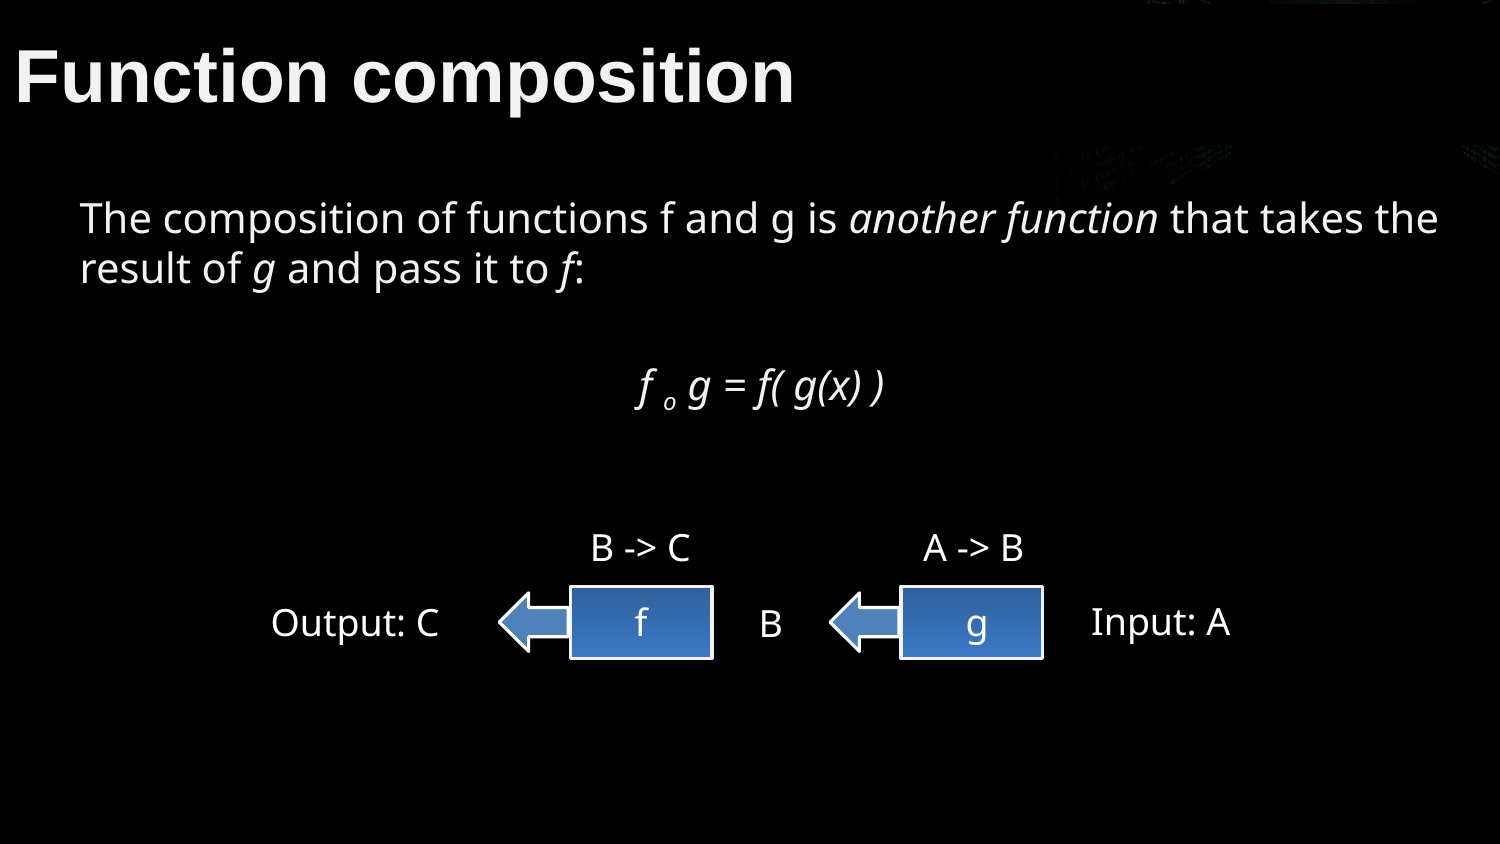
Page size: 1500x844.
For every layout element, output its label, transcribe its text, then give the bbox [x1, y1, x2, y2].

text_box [255, 516, 1245, 659]
picture [0, 146, 1500, 844]
list The composition of functions f and g is another function that takes the result of g and pass it to f: f o g = f( g(x) ) [64, 185, 1459, 422]
title Function composition [0, 0, 1500, 146]
